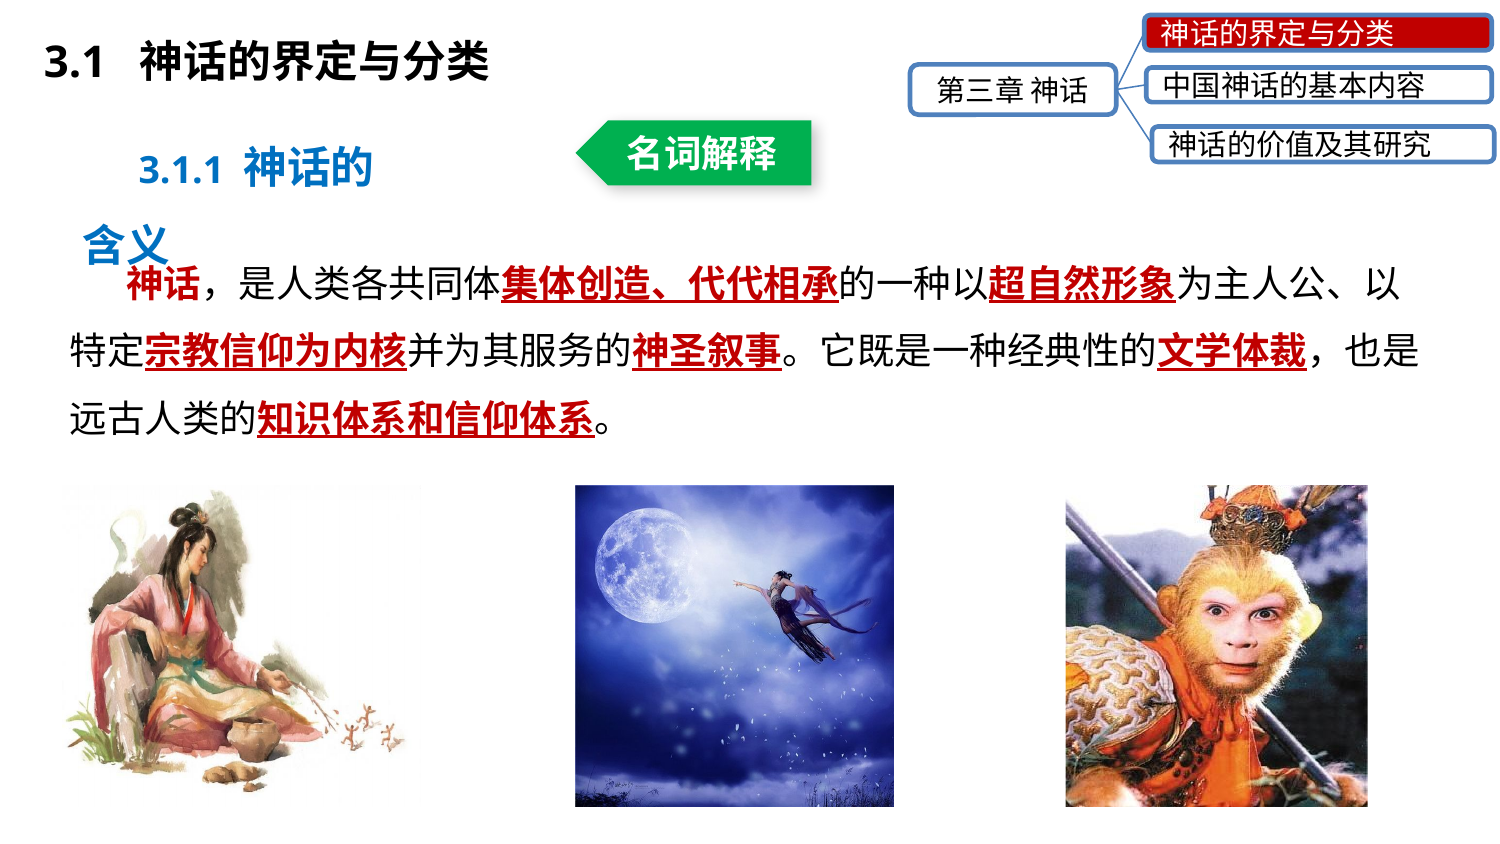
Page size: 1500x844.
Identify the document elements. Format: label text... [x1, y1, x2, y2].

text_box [909, 14, 1495, 163]
text_box 3.1.1 神话的含义 [70, 107, 418, 198]
text_box 神话，是人类各共同体集体创造、代代相承的一种以超自然形象为主人公、以特定宗教信仰为内核并为其服务的神圣叙事。它既是一种经典性的文学体裁，也是远古人类的知识体系和信仰体系。 [58, 231, 1432, 446]
picture [1065, 485, 1368, 808]
picture [62, 485, 421, 808]
text_box 3.1 神话的界定与分类 [32, 28, 502, 92]
text_box 名词解释 [573, 118, 814, 188]
picture [575, 485, 895, 808]
